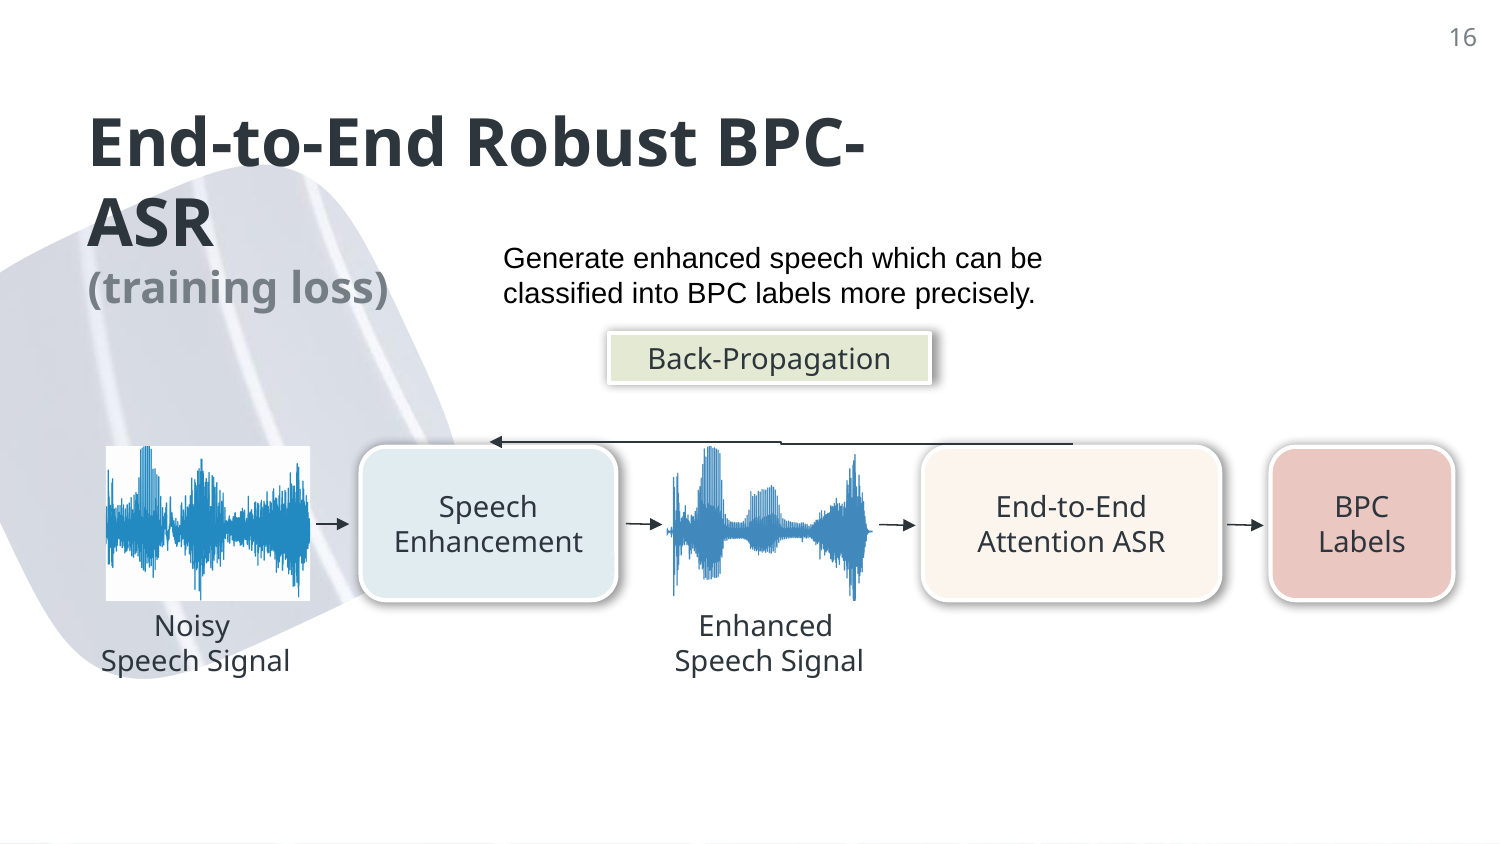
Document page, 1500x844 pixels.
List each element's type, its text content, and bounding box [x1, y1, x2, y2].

text_box Back-Propagation [607, 331, 774, 385]
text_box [779, 151, 783, 735]
text_box Generate enhanced speech which can be classified into BPC labels more precisely. [788, 231, 1138, 317]
text_box End-to-End Attention ASR [920, 444, 1223, 603]
text_box Back-Propagation [788, 331, 932, 385]
text_box Enhanced Speech Signal [659, 600, 774, 685]
text_box Noisy Speech Signal [85, 600, 306, 685]
picture [0, 228, 454, 658]
slide_number 16 [1387, 21, 1478, 86]
text_box Enhanced Speech Signal [788, 600, 880, 685]
picture [666, 446, 779, 601]
text_box BPC Labels [1268, 444, 1456, 603]
text_box Generate enhanced speech which can be classified into BPC labels more precisely. [488, 231, 774, 317]
text_box End-to-End Robust BPC-ASR (training loss) [87, 99, 966, 260]
text_box Speech Enhancement [358, 444, 619, 603]
picture [783, 446, 873, 601]
